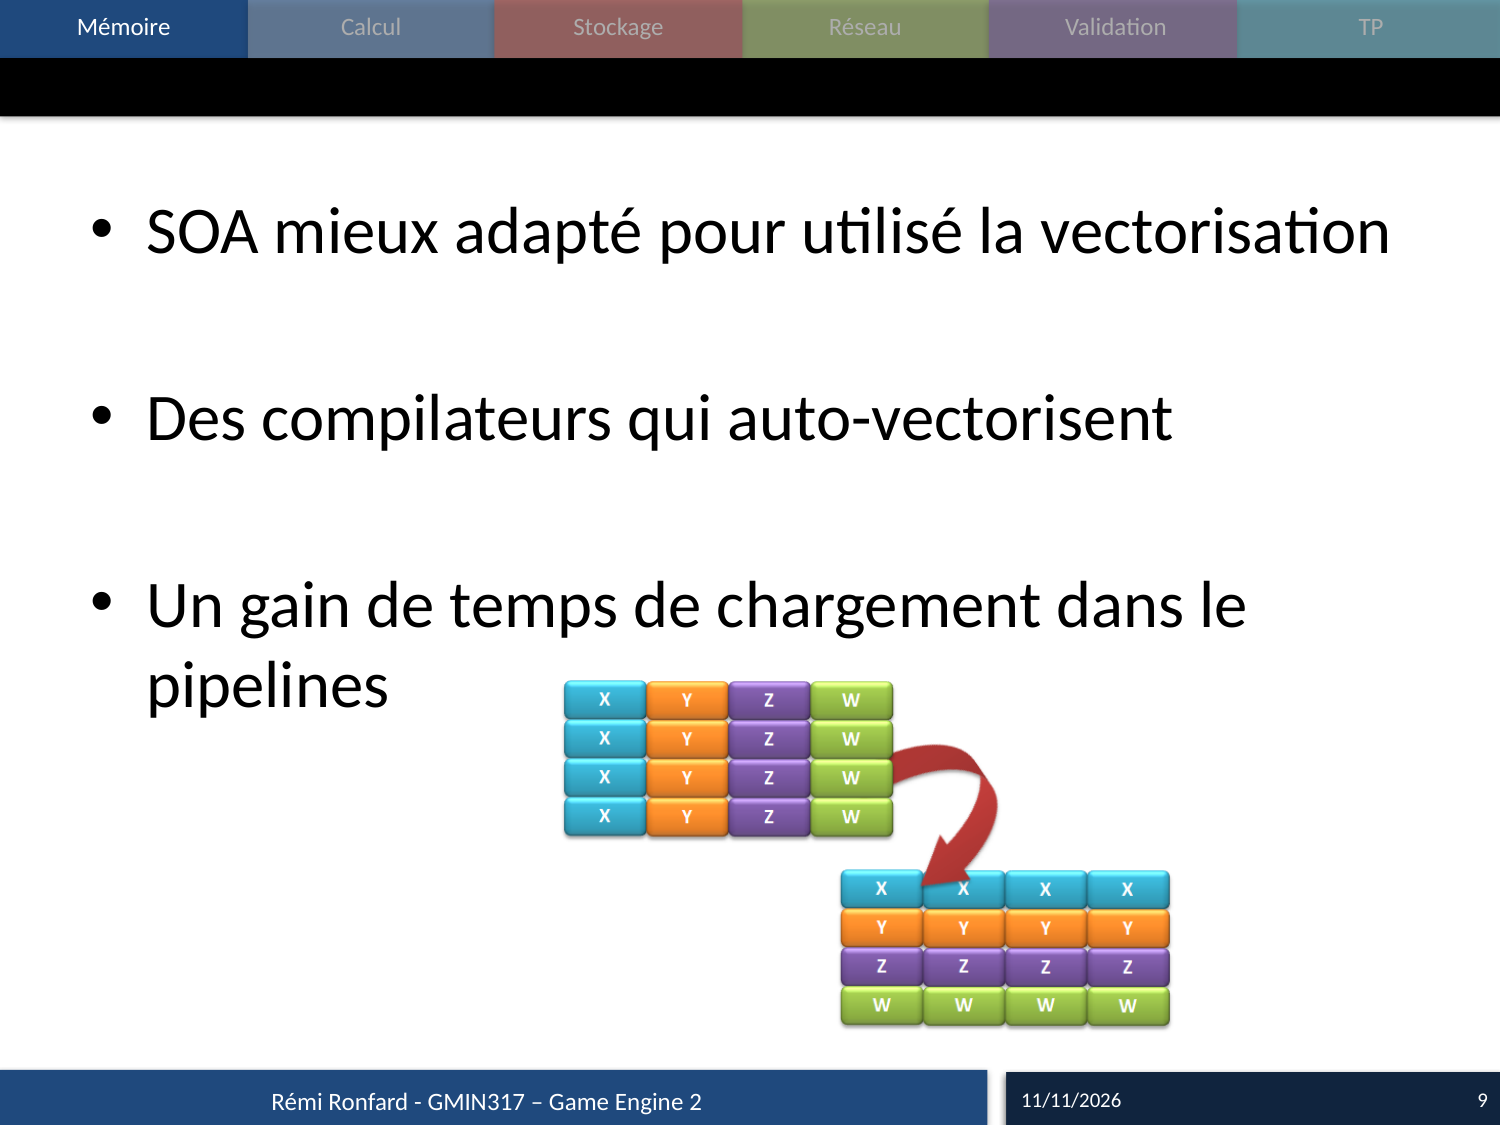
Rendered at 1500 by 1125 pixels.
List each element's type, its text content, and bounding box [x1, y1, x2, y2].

slide_number 9 [1152, 1071, 1500, 1125]
picture [559, 675, 1176, 1036]
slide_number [1006, 1070, 1153, 1125]
list SOA mieux adapté pour utilisé la vectorisation Des compilateurs qui auto-vectorisent Un gain de temps de chargement dans le pipelines [75, 179, 1425, 1005]
footer Rémi Ronfard - GMIN317 – Game Engine 2 [0, 1072, 988, 1125]
